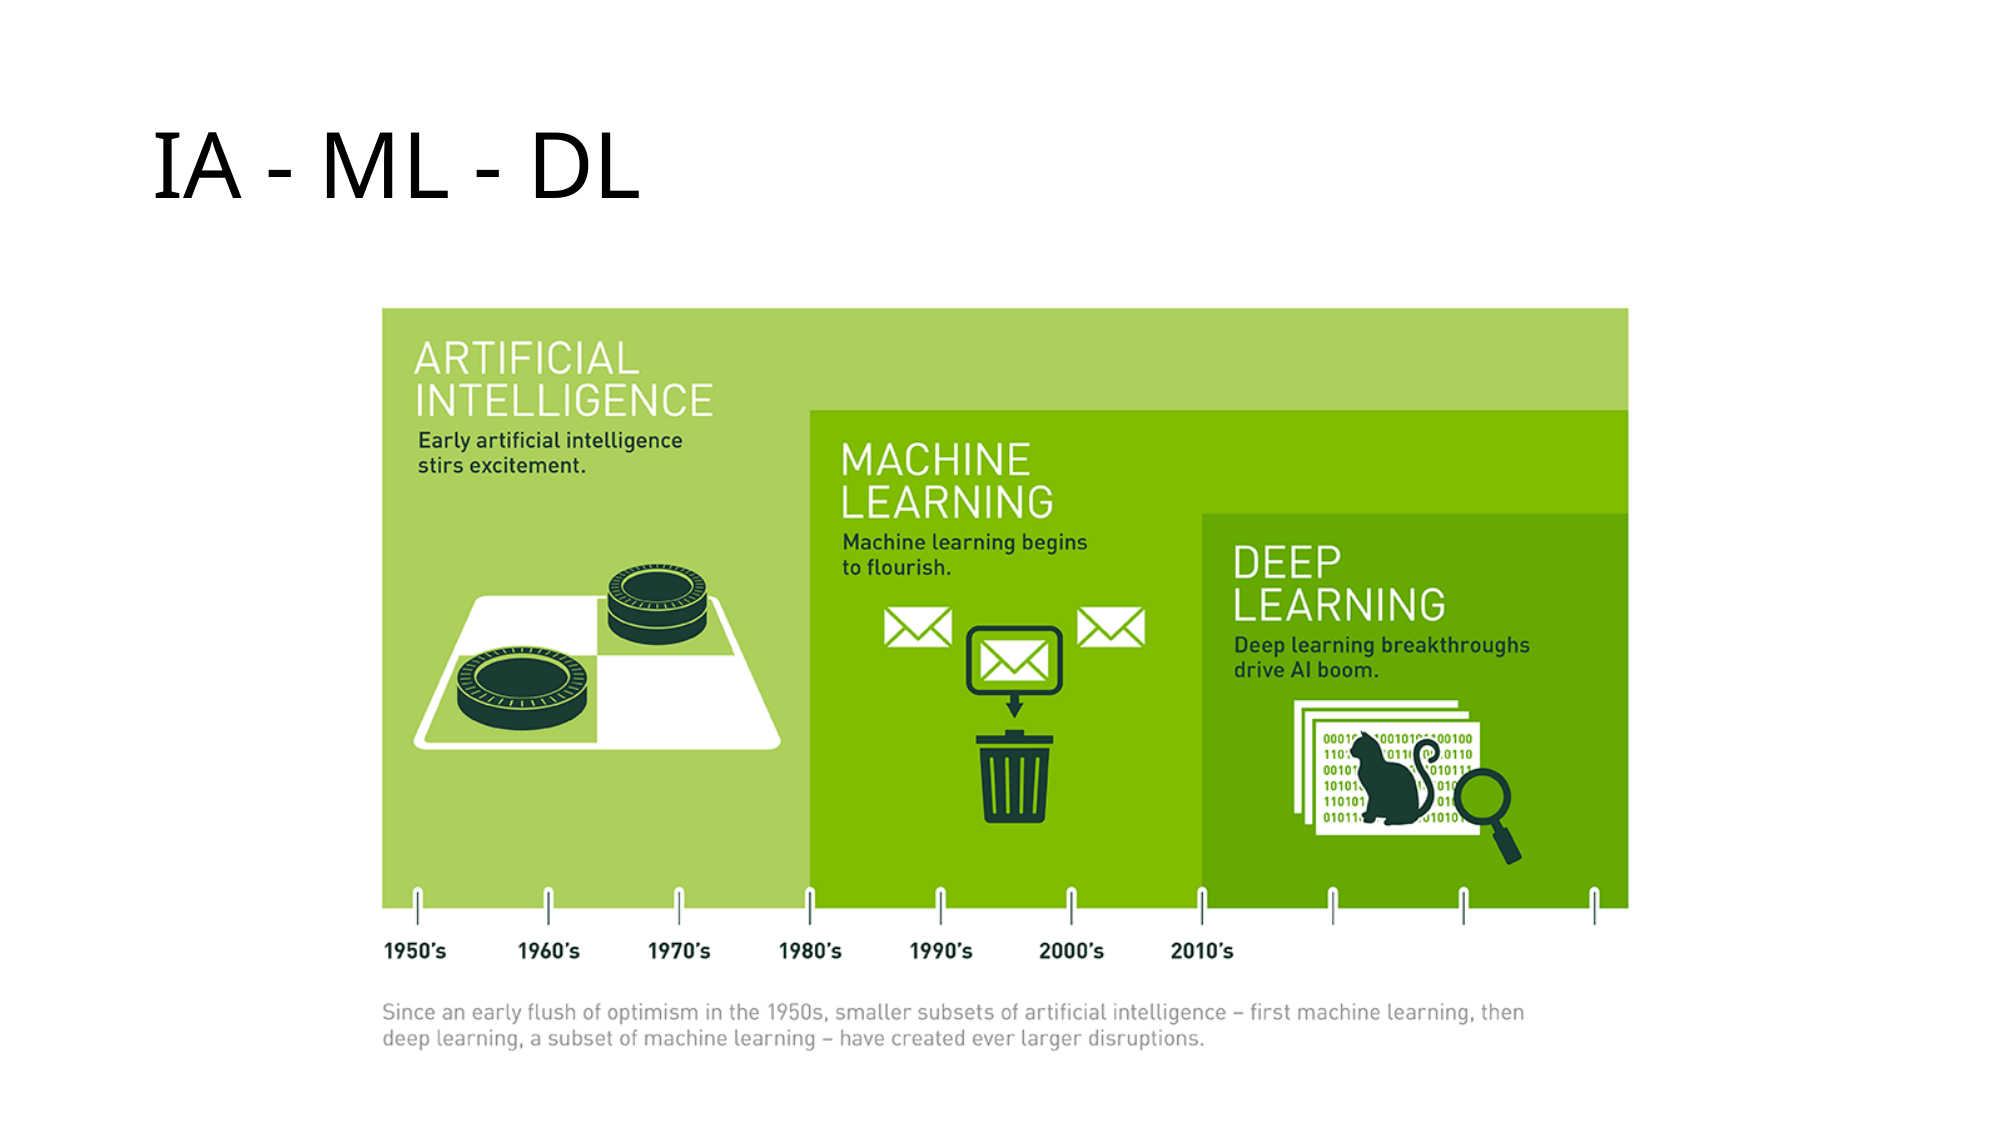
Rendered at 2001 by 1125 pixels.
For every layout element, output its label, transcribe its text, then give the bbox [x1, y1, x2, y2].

picture [327, 242, 1679, 1103]
title IA - ML - DL [137, 59, 1863, 278]
